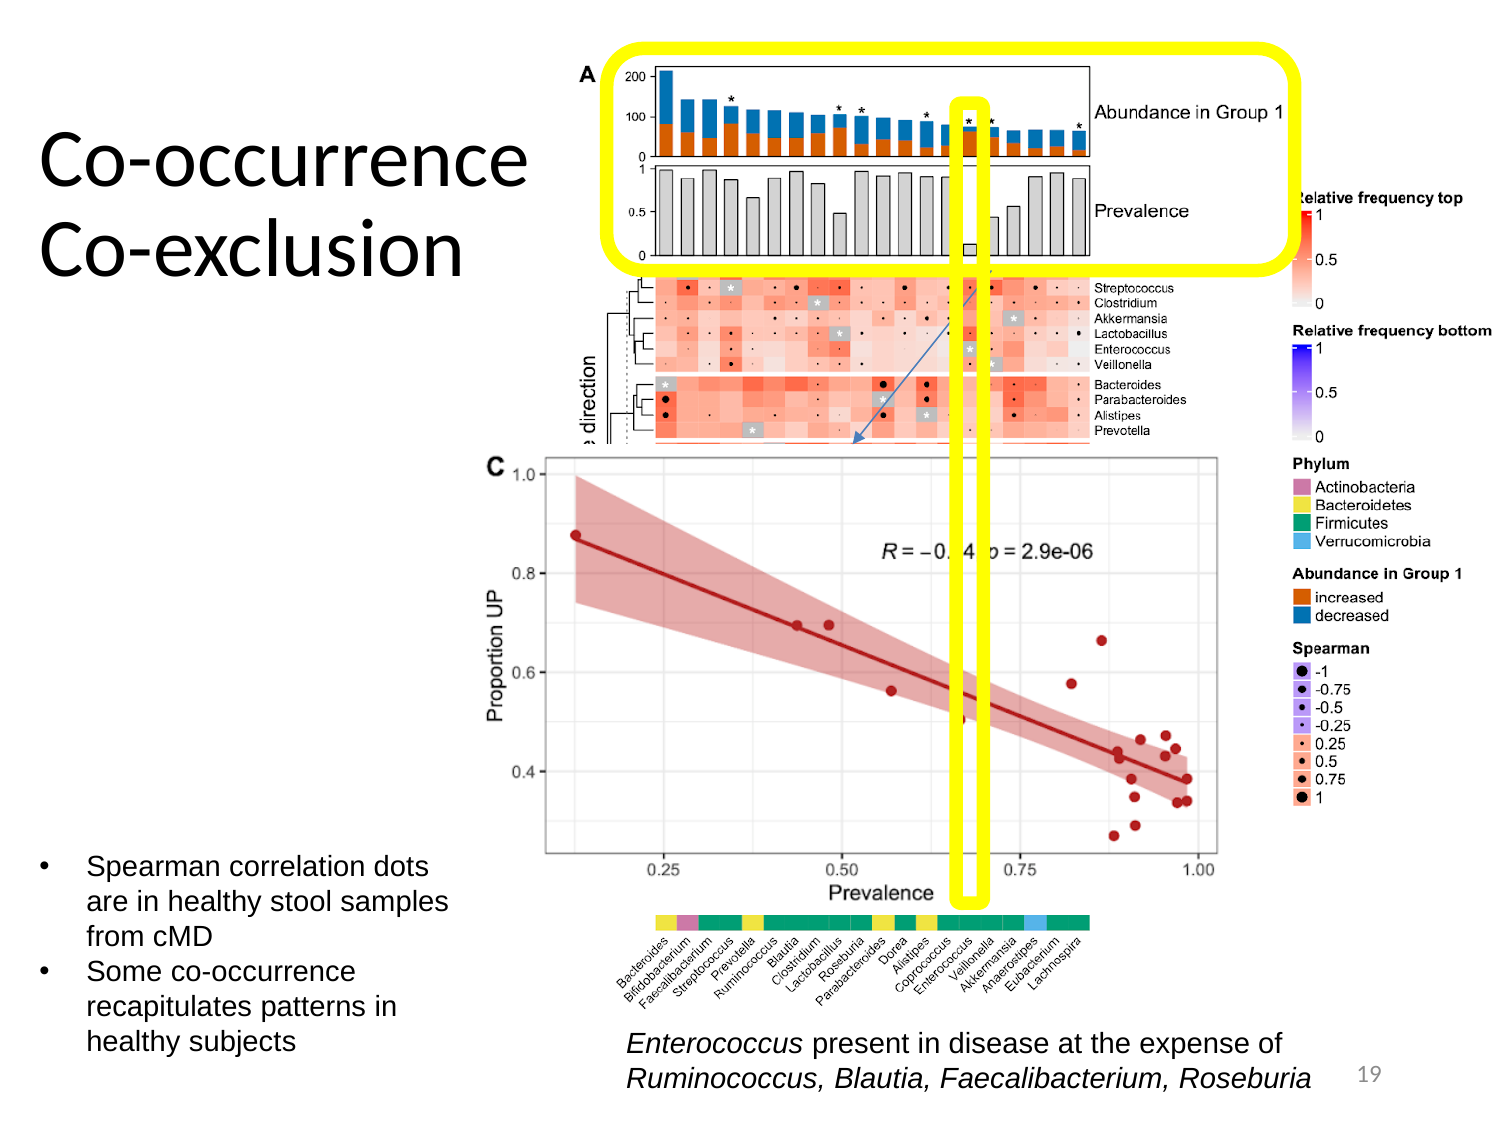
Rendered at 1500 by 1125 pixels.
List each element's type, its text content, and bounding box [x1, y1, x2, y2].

slide_number 19 [1059, 1042, 1397, 1103]
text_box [477, 48, 1296, 915]
picture [571, 58, 1500, 1022]
text_box Spearman correlation dots are in healthy stool samples from cMD Some co-occurrence recapitulates patterns in healthy subjects [24, 840, 485, 1065]
text_box Enterococcus present in disease at the expense of Ruminococcus, Blautia, Faecalibacterium, Roseburia [611, 1030, 1328, 1102]
title Co-occurrence Co-exclusion [24, 66, 472, 303]
